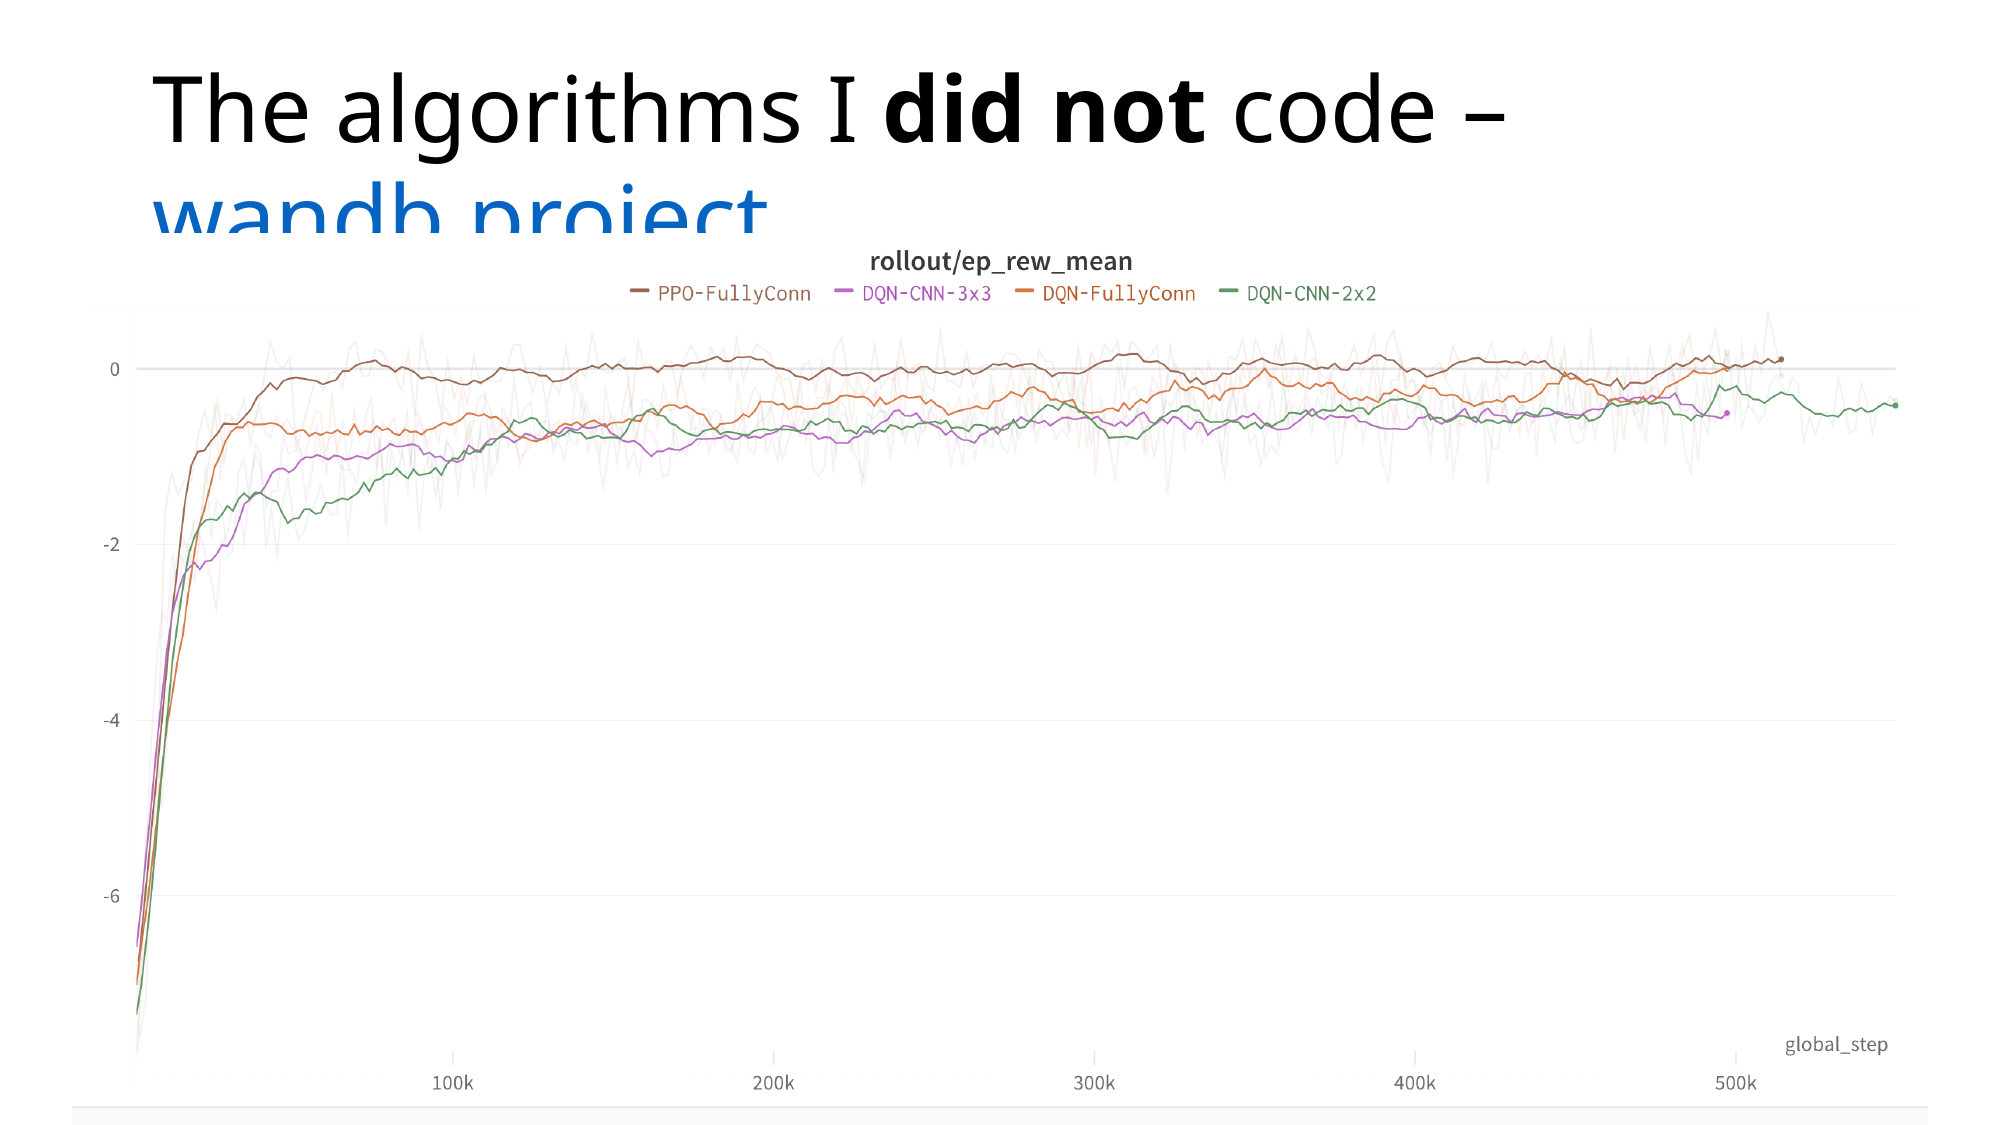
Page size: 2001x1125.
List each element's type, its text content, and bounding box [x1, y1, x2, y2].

picture [72, 233, 1928, 1125]
title The algorithms I did not code – wandb project [137, 59, 1863, 233]
